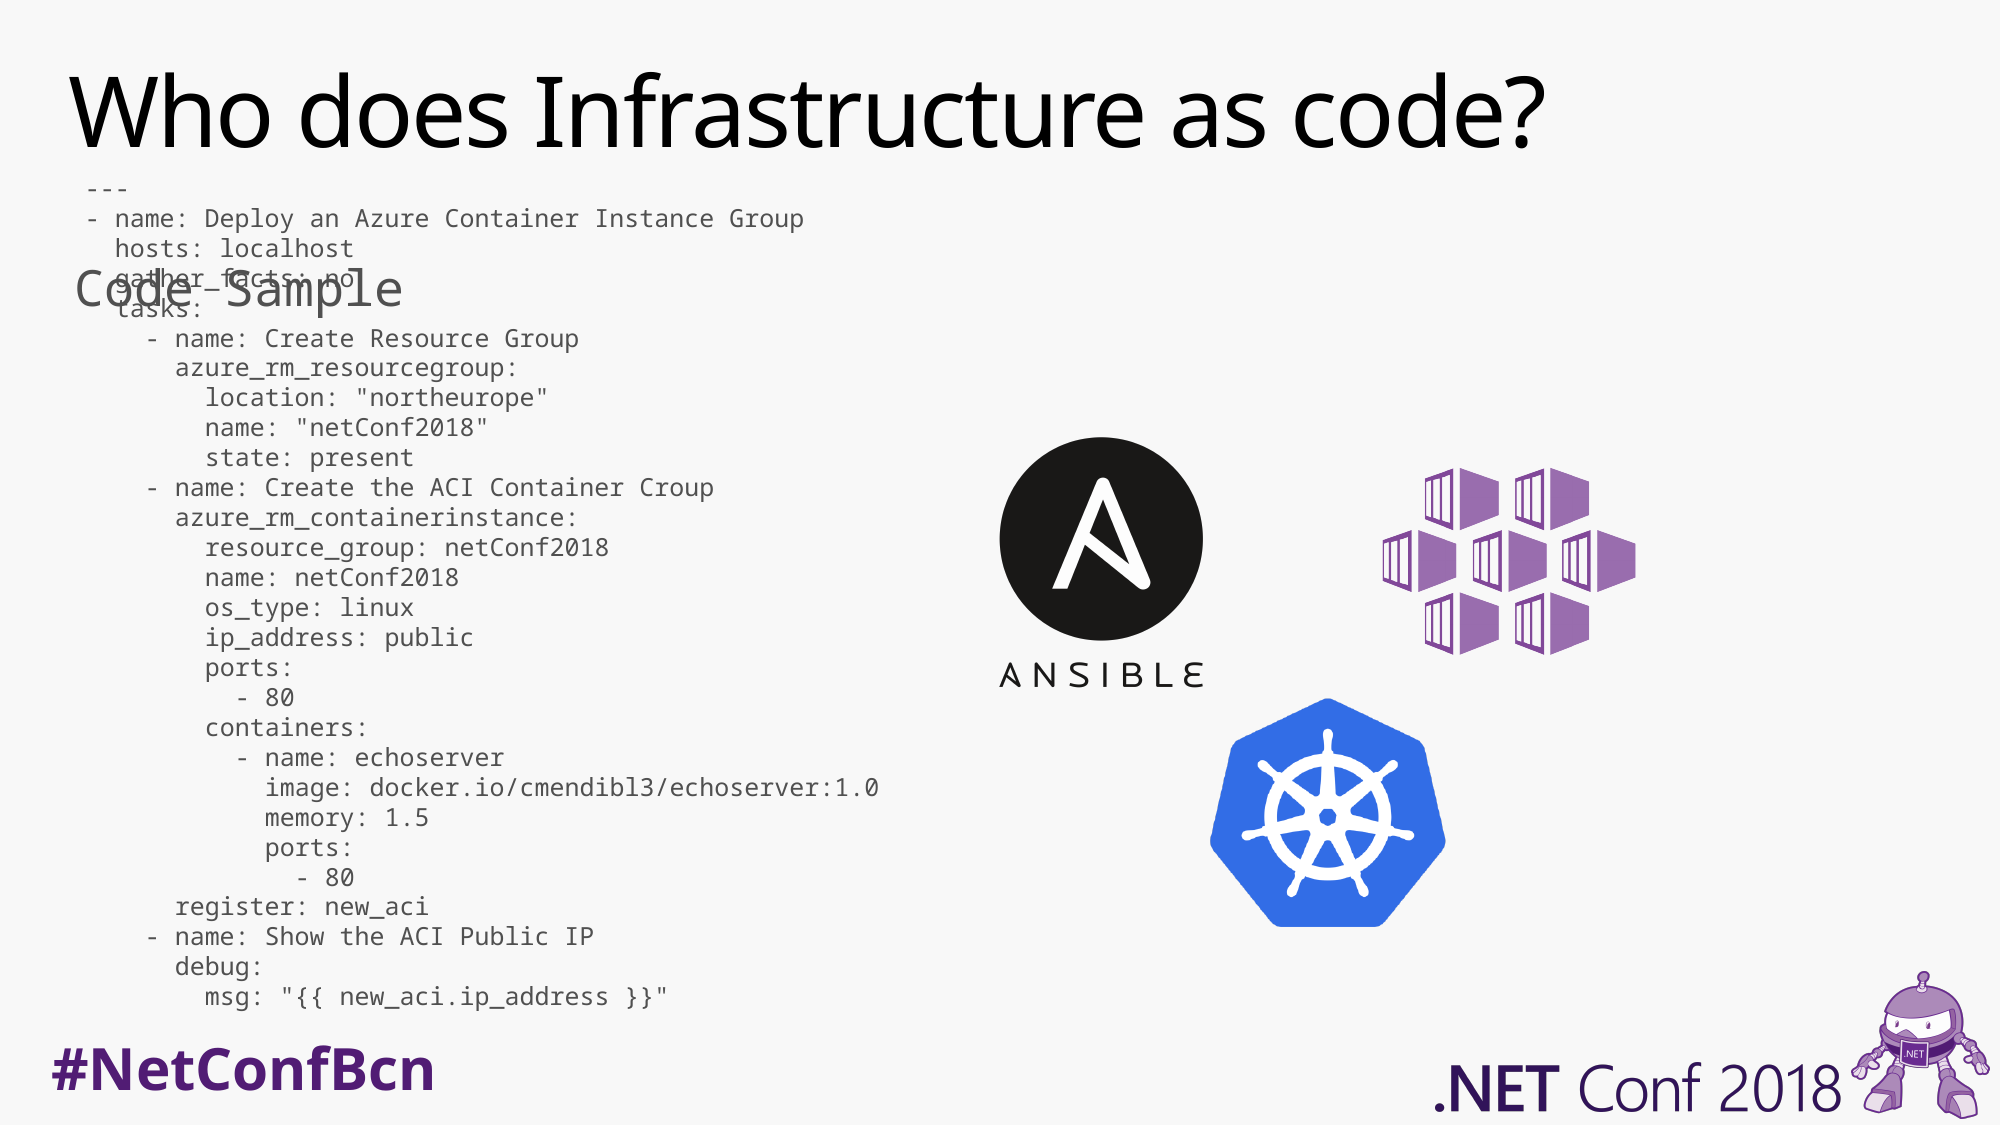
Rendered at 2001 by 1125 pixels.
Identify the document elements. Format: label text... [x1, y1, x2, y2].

picture [999, 434, 1636, 938]
picture [1435, 1062, 1841, 1112]
picture [1851, 971, 1990, 1119]
text_box --- - name: Deploy an Azure Container Instance Group hosts: localhost gather_facts: no tasks: - name: Create Resource Group azure_rm_resourcegroup: location: "northeurope" name: "netConf2018" state: present - name: Create the ACI Container Croup azure_rm_containerinstance: resource_group: netConf2018 name: netConf2018 os_type: linux ip_address: public ports: - 80 containers: - name: echoserver image: docker.io/cmendibl3/echoserver:1.0 memory: 1.5 ports: - 80 register: new_aci - name: Show the ACI Public IP debug: msg: "{{ new_aci.ip_address }}" [69, 164, 1383, 1018]
title Who does Infrastructure as code? [44, 47, 1957, 196]
